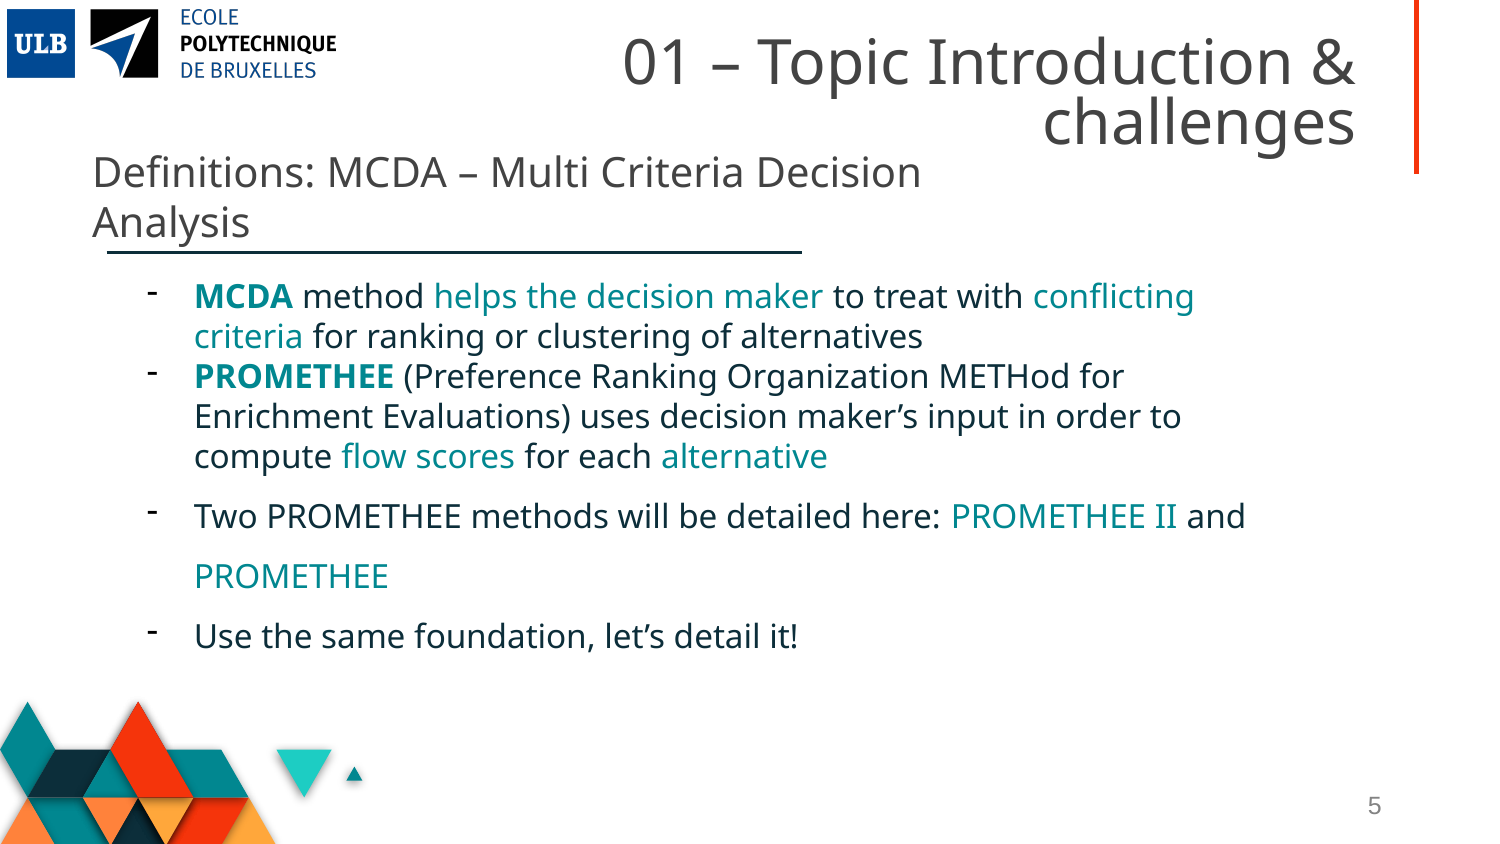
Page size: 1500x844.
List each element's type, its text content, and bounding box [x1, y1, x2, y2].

picture [7, 9, 336, 78]
text_box Definitions: MCDA – Multi Criteria Decision Analysis [77, 166, 1025, 262]
title 01 – Topic Introduction & challenges [532, 76, 1372, 172]
slide_number 5 [1059, 782, 1397, 828]
